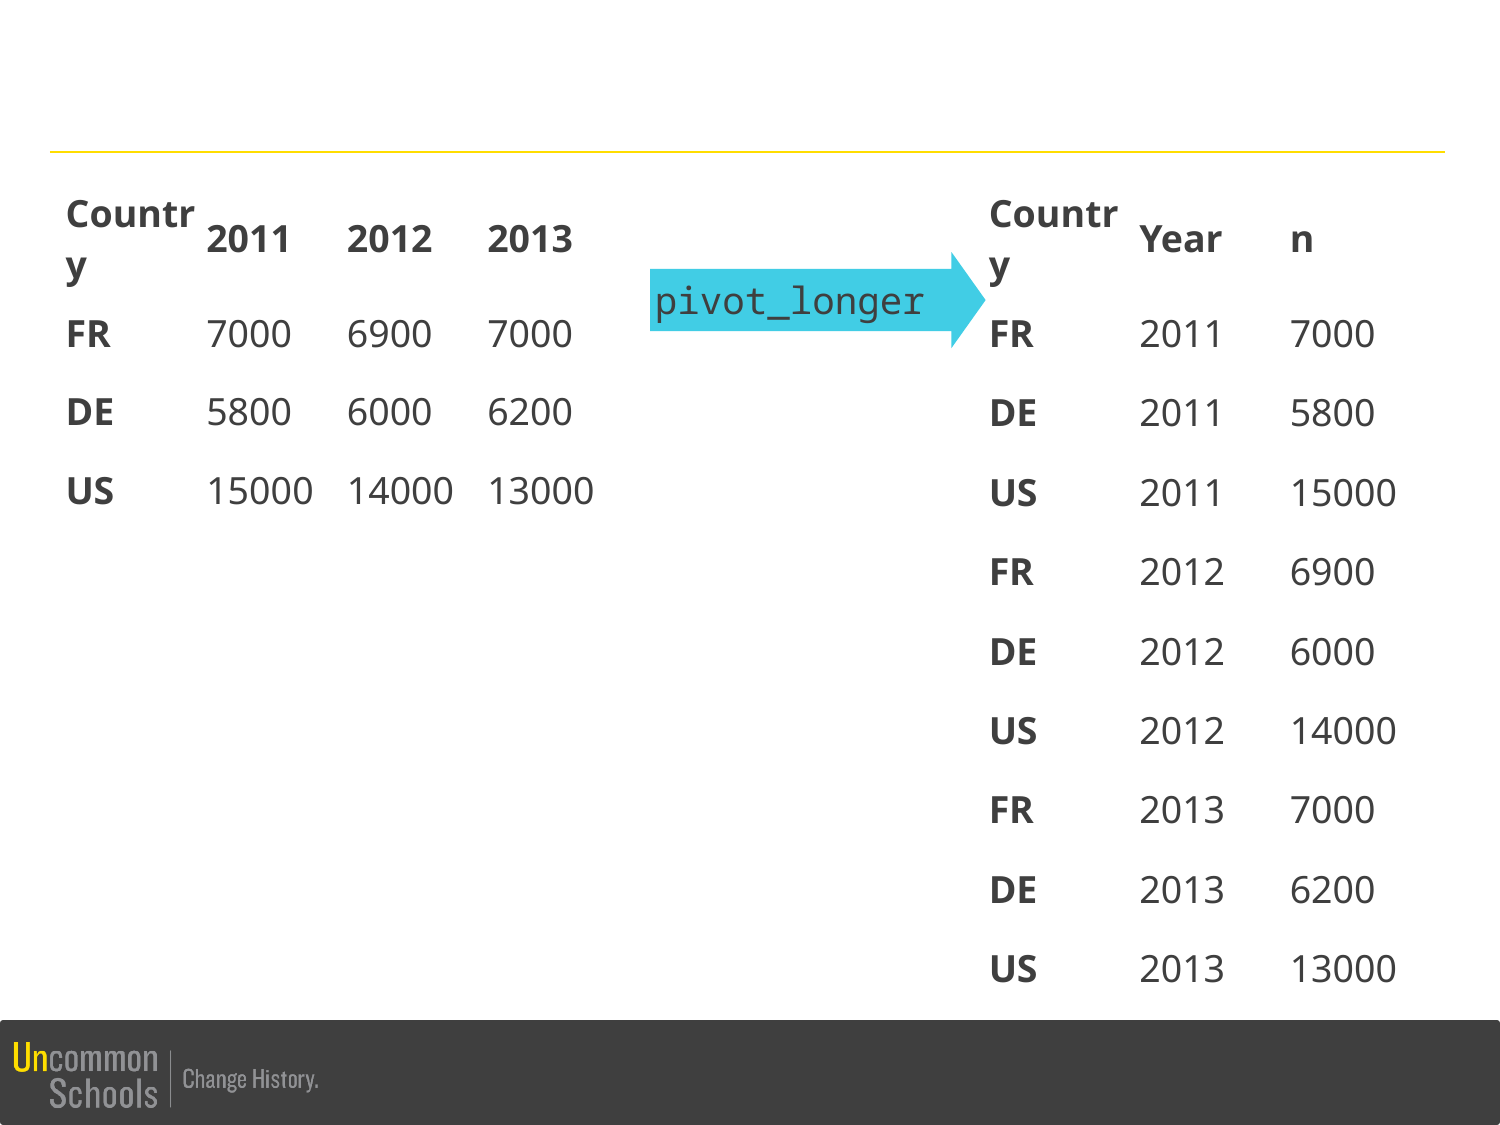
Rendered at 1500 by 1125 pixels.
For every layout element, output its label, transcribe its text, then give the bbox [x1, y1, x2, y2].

table_cell 6900 [1287, 531, 1437, 611]
table_cell 14000 [1287, 690, 1437, 770]
table_cell 6200 [1287, 849, 1437, 928]
table_cell 5800 [203, 372, 344, 451]
table_cell 2011 [1136, 293, 1287, 373]
table_cell 7000 [484, 293, 625, 372]
table_header 2013 [484, 183, 625, 293]
table_cell 2012 [1136, 531, 1287, 611]
table_cell DE [986, 373, 1136, 452]
table_cell 2013 [1136, 849, 1287, 928]
table_cell 7000 [203, 293, 344, 372]
table_cell 2011 [1136, 452, 1287, 531]
table_cell FR [986, 293, 1136, 373]
picture [6, 1037, 325, 1113]
table_cell FR [986, 770, 1136, 849]
text_box pivot_longer [650, 252, 986, 349]
table_cell DE [986, 611, 1136, 690]
table_cell 5800 [1287, 373, 1437, 452]
table_cell 2012 [1136, 690, 1287, 770]
table_header n [1287, 183, 1437, 293]
table_cell FR [62, 293, 203, 372]
table_cell FR [986, 531, 1136, 611]
table_cell 7000 [1287, 770, 1437, 849]
table_cell 15000 [1287, 452, 1437, 531]
table_cell US [62, 451, 203, 529]
table_cell DE [986, 849, 1136, 928]
table_cell US [986, 690, 1136, 770]
table_cell 6000 [344, 372, 484, 451]
table_cell 6900 [344, 293, 484, 372]
table_cell 2012 [1136, 611, 1287, 690]
table_header Year [1136, 183, 1287, 293]
table_cell 7000 [1287, 293, 1437, 373]
table_cell 13000 [484, 451, 625, 529]
table_header Country [986, 183, 1136, 293]
table_header 2012 [344, 183, 484, 293]
table_header 2011 [203, 183, 344, 293]
table_cell 2011 [1136, 373, 1287, 452]
table_cell DE [62, 372, 203, 451]
table_cell 2013 [1136, 928, 1287, 1008]
table_cell 14000 [344, 451, 484, 529]
table_cell 15000 [203, 451, 344, 529]
table_cell US [986, 928, 1136, 1008]
table_cell 2013 [1136, 770, 1287, 849]
table_cell 6200 [484, 372, 625, 451]
table_header Country [62, 183, 203, 293]
table_cell 13000 [1287, 928, 1437, 1008]
table_cell US [986, 452, 1136, 531]
table_cell 6000 [1287, 611, 1437, 690]
